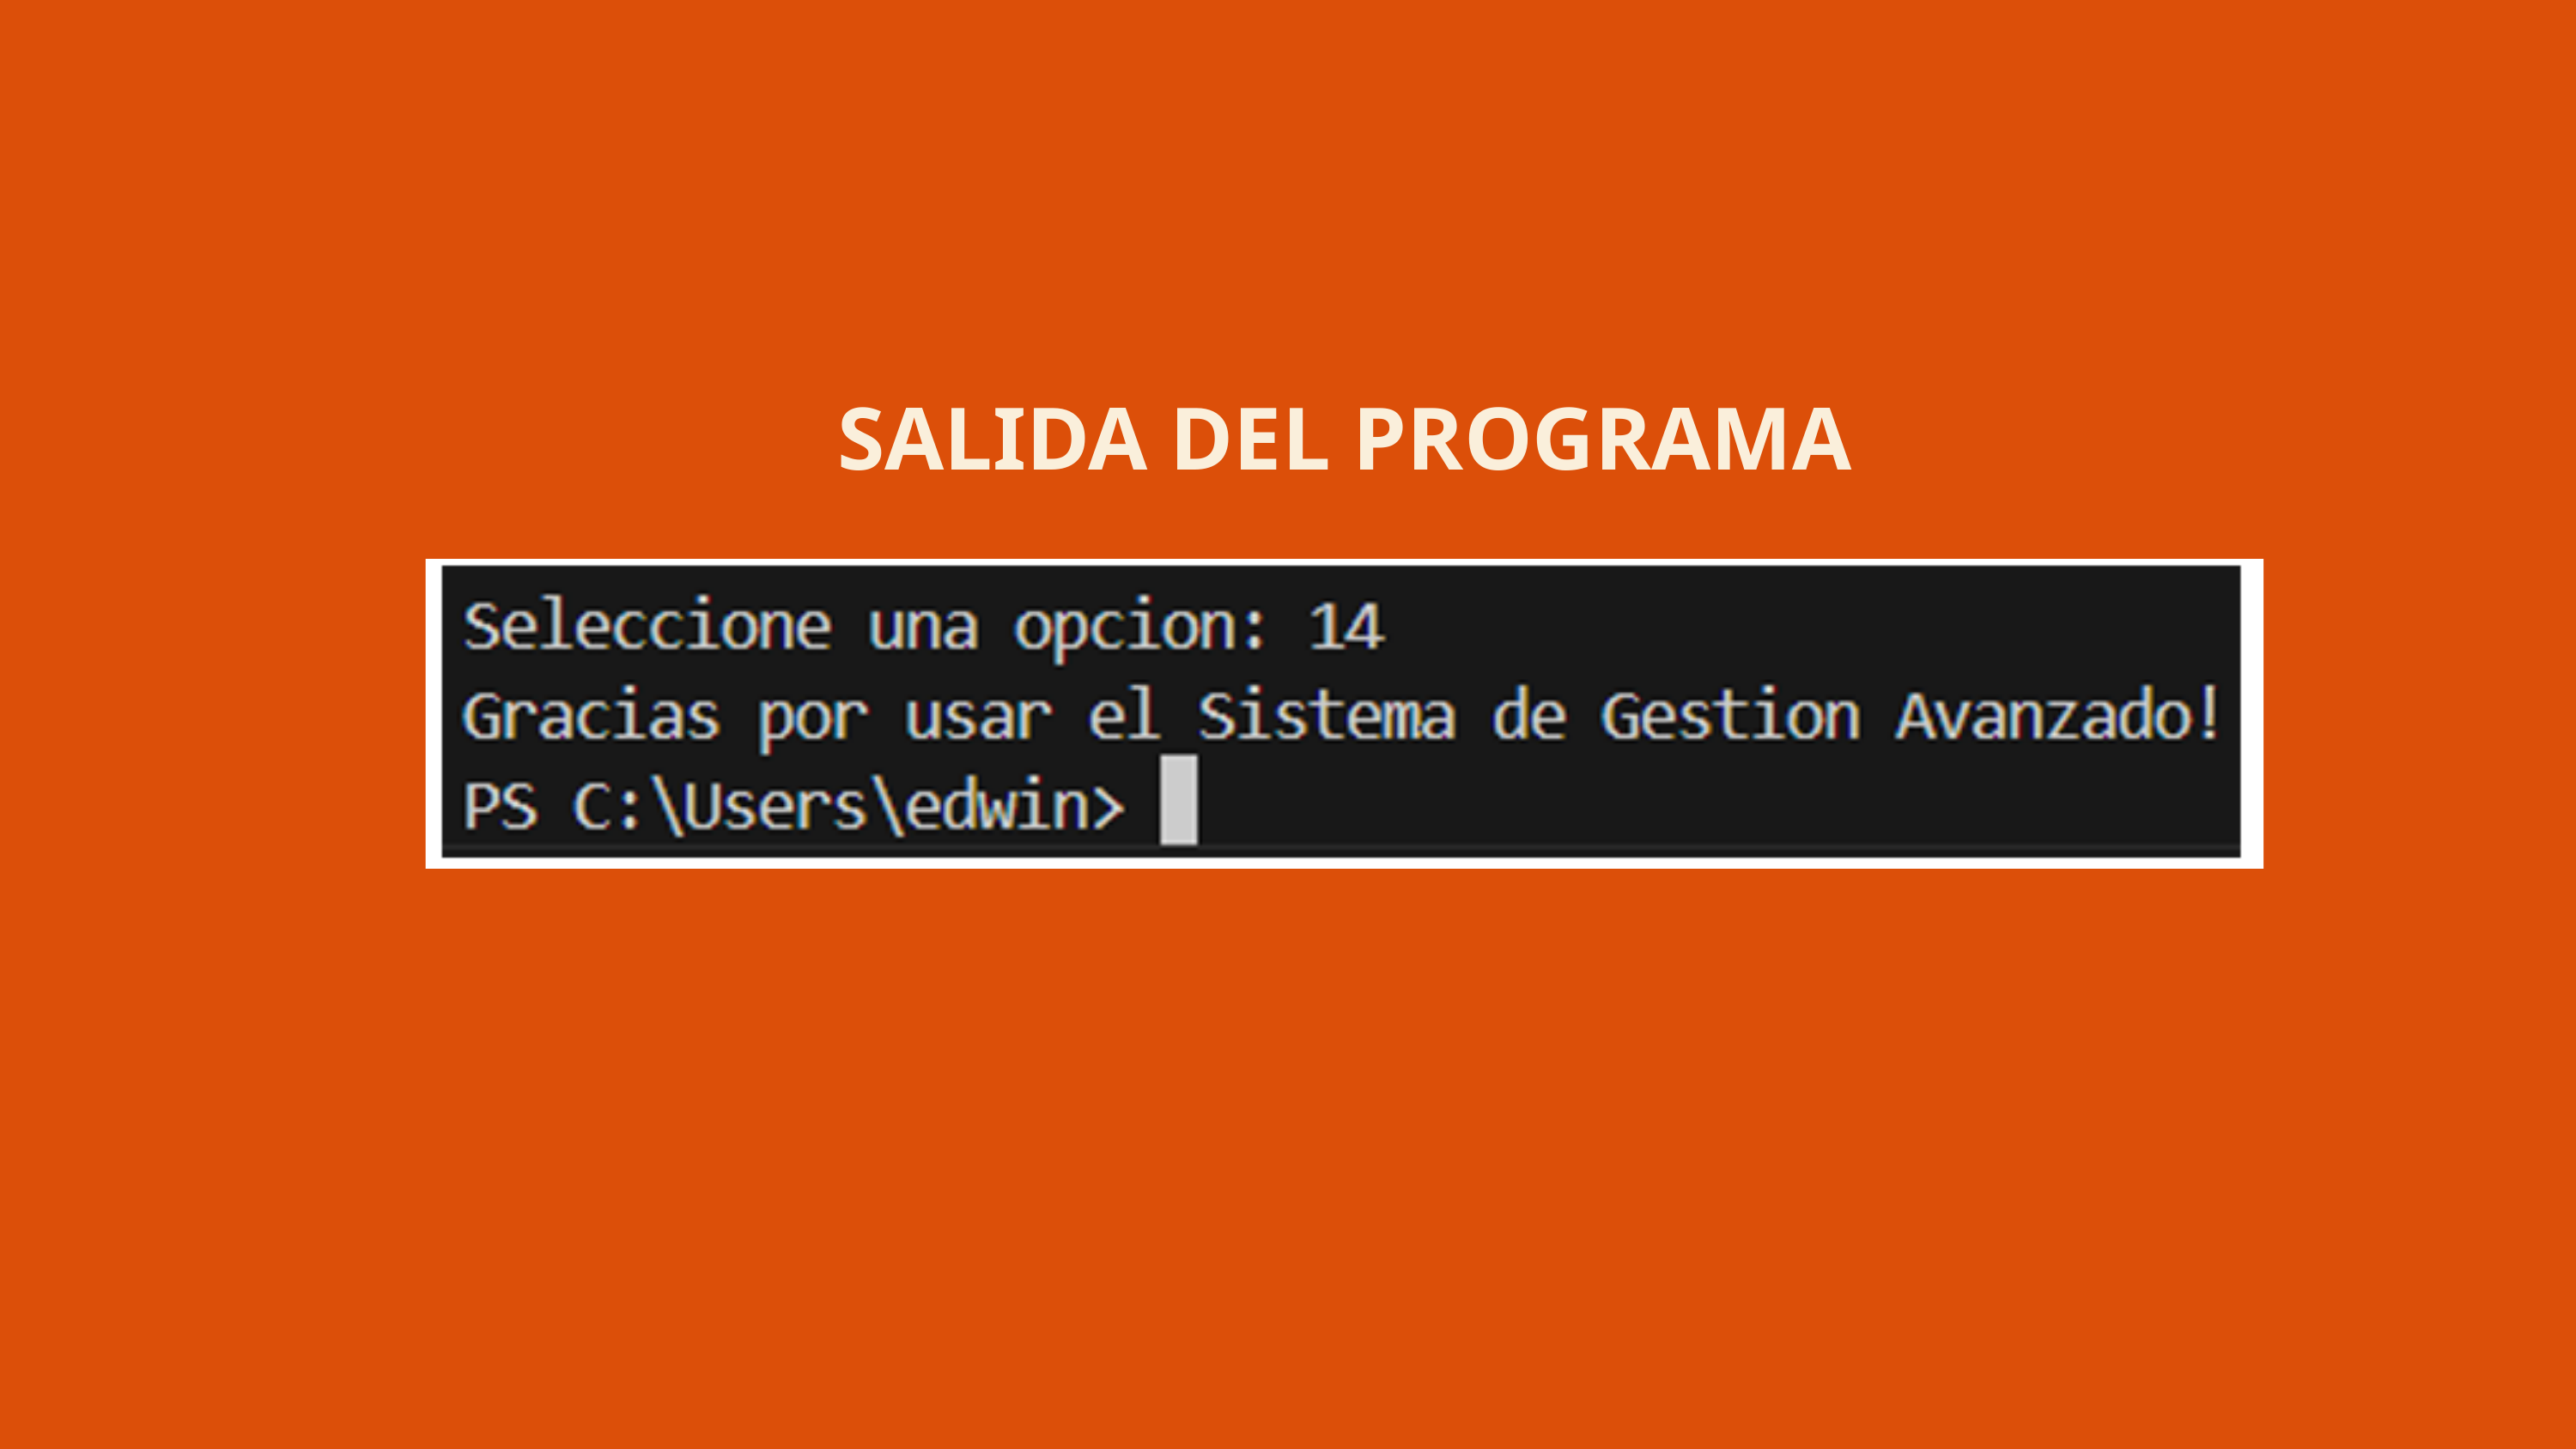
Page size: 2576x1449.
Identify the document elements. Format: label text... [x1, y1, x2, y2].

text_box [425, 559, 2264, 869]
text_box SALIDA DEL PROGRAMA [819, 365, 1870, 488]
